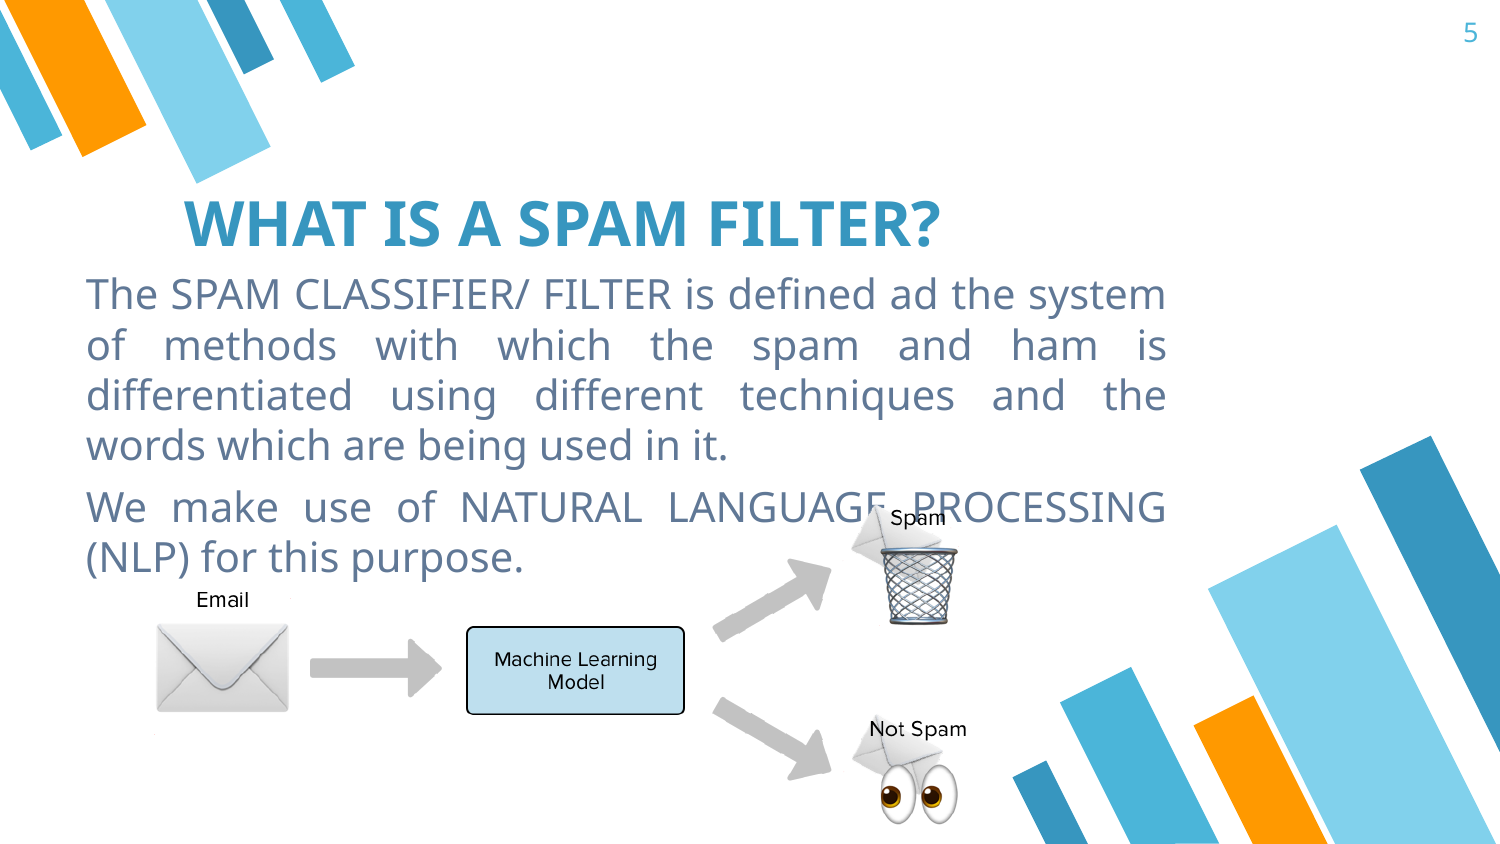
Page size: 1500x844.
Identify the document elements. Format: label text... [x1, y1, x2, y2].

list The SPAM CLASSIFIER/ FILTER is defined ad the system of methods with which the spam and ham is differentiated using different techniques and the words which are being used in it. We make use of NATURAL LANGUAGE PROCESSING (NLP) for this purpose. [54, 253, 1183, 667]
slide_number 5 [1403, 0, 1494, 65]
picture [123, 473, 998, 844]
title WHAT IS A SPAM FILTER? [169, 162, 1115, 253]
